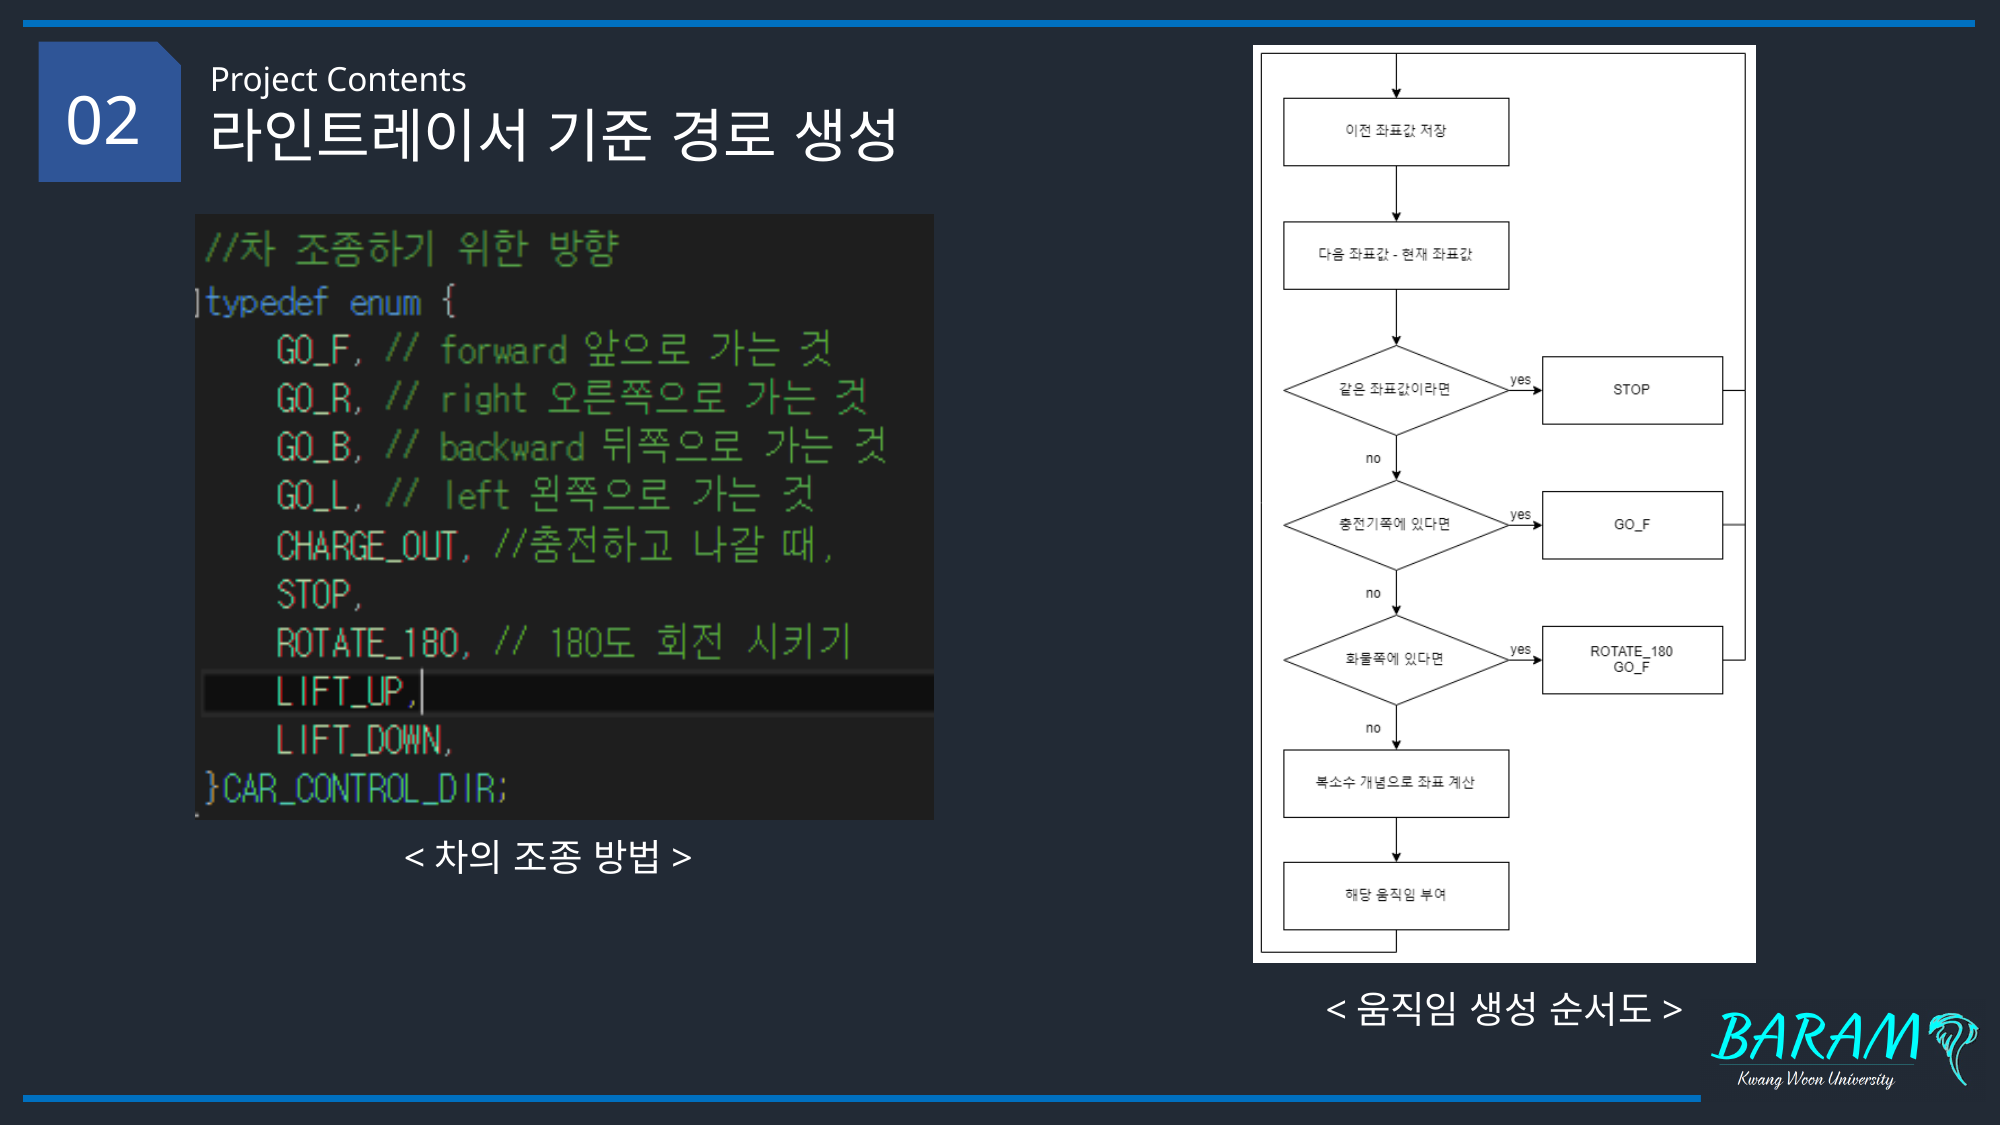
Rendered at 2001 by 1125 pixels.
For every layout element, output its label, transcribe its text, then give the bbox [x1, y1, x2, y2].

text_box <차의 조종 방법> [389, 826, 708, 887]
text_box 02 [37, 75, 182, 183]
text_box 라인트레이서 기준 경로 생성 [195, 106, 1253, 177]
picture [1253, 45, 1756, 963]
picture [194, 214, 934, 820]
text_box <움직임 생성 순서도> [1310, 978, 1699, 1039]
text_box Project Contents [195, 51, 1253, 106]
text_box [0, 0, 2000, 75]
picture [1700, 999, 1986, 1102]
